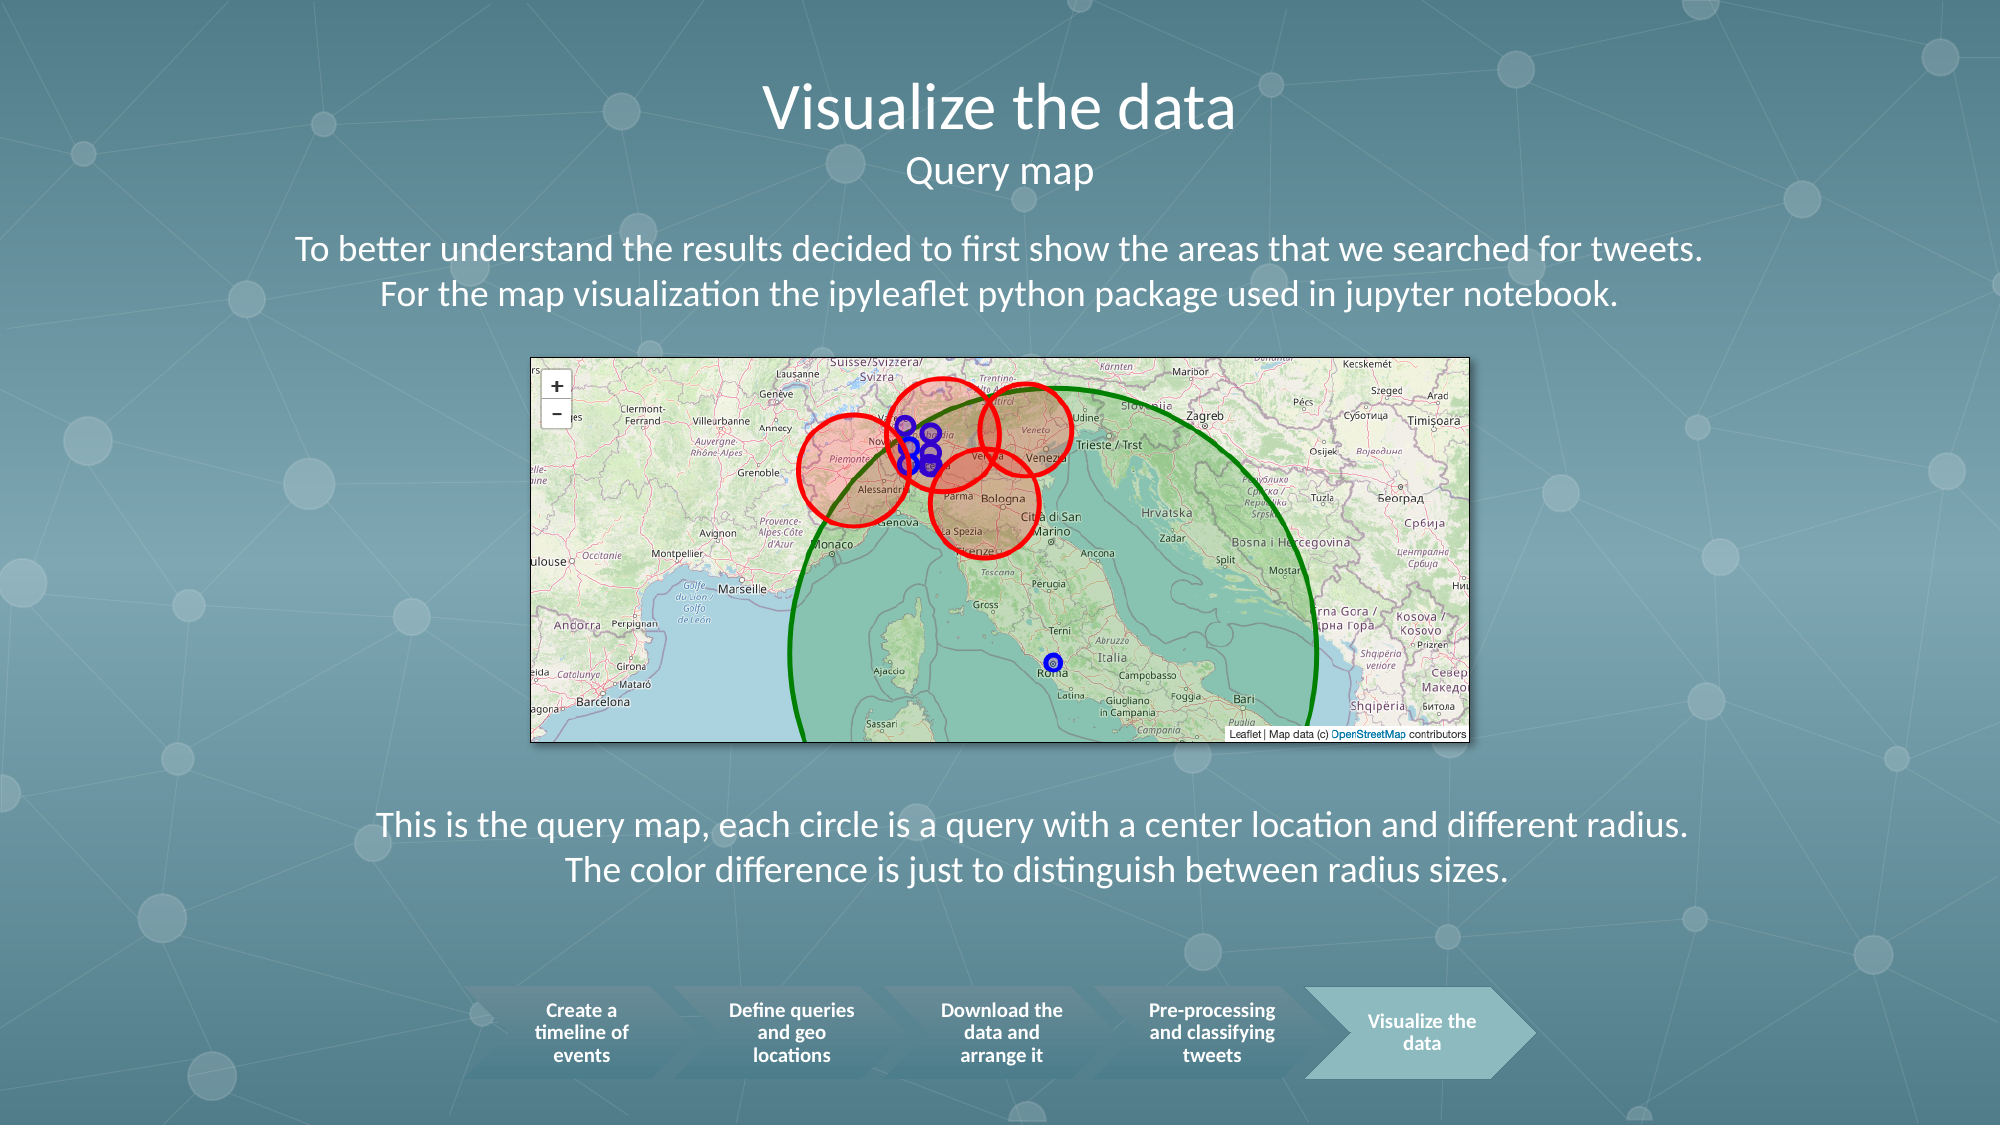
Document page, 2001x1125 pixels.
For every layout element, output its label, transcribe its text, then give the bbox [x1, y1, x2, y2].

text_box To better understand the results decided to first show the areas that we searched for tweets. For the map visualization the ipyleaflet python package used in jupyter notebook. [244, 217, 1756, 322]
text_box This is the query map, each circle is a query with a center location and different radius. The color difference is just to distinguish between radius sizes. [200, 792, 1800, 898]
picture [530, 357, 1470, 743]
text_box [462, 914, 1538, 1125]
text_box Visualize the data Query map [0, 55, 2000, 200]
